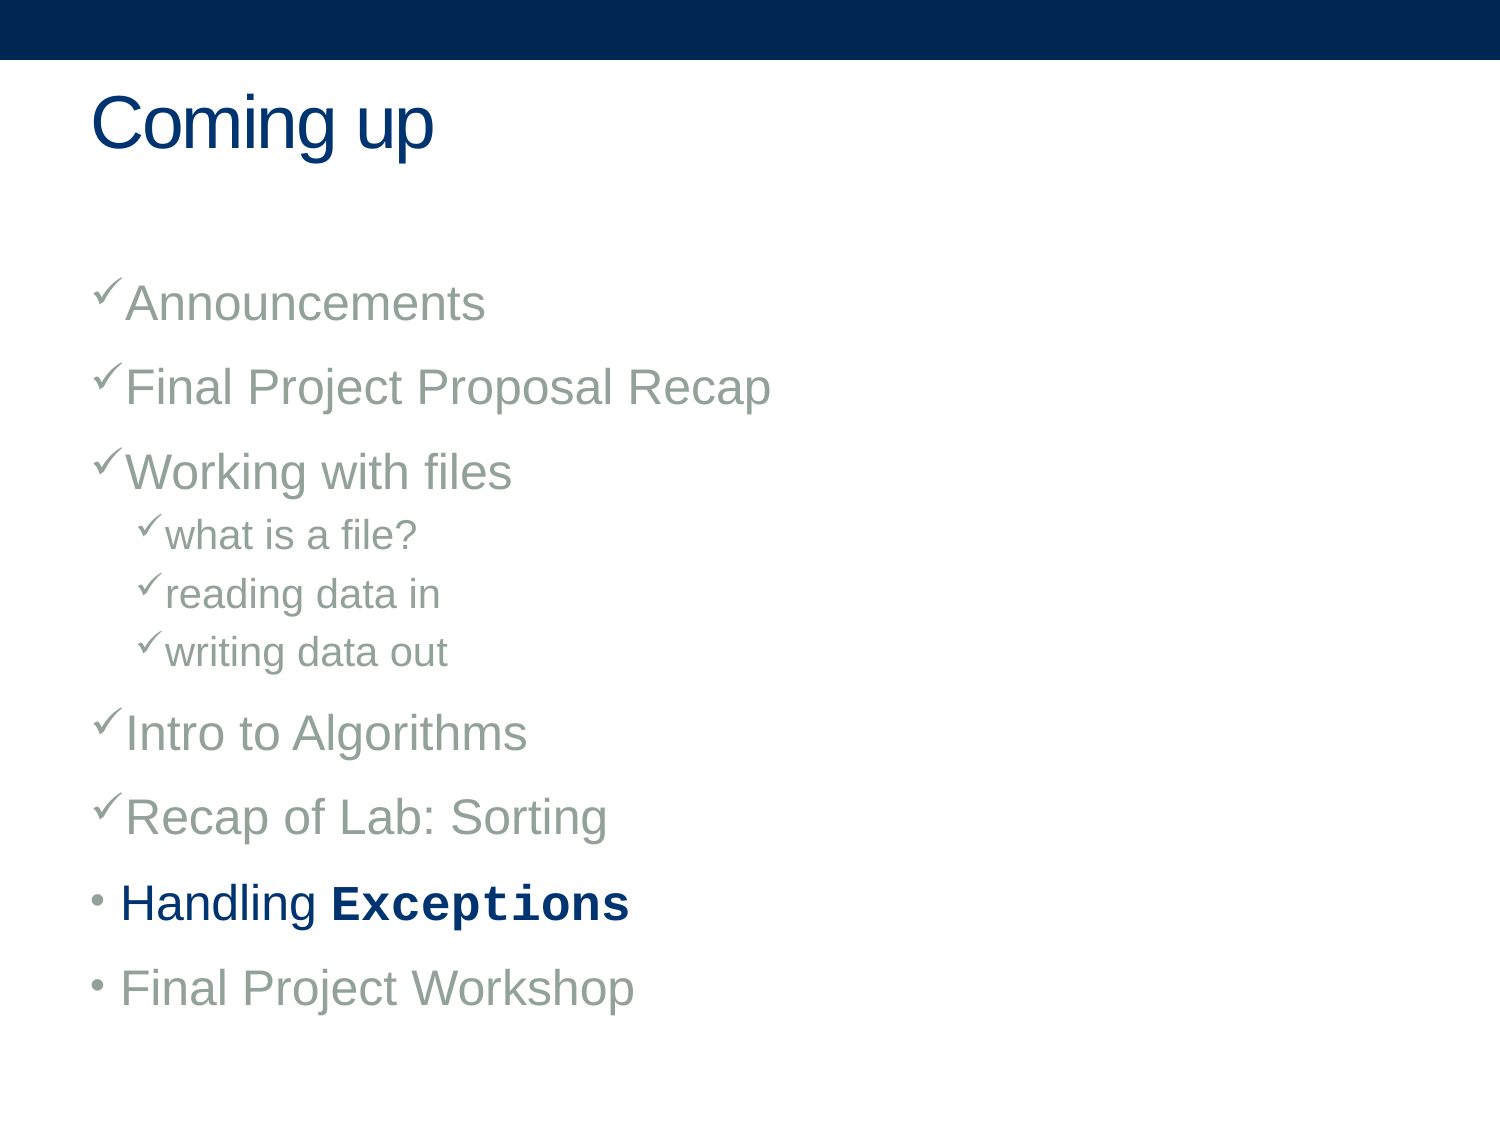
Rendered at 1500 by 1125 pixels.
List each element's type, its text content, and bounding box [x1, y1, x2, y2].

title Coming up [75, 37, 1425, 200]
list Announcements Final Project Proposal Recap Working with files what is a file? reading data in writing data out Intro to Algorithms Recap of Lab: Sorting Handling Exceptions Final Project Workshop [75, 262, 1425, 1063]
